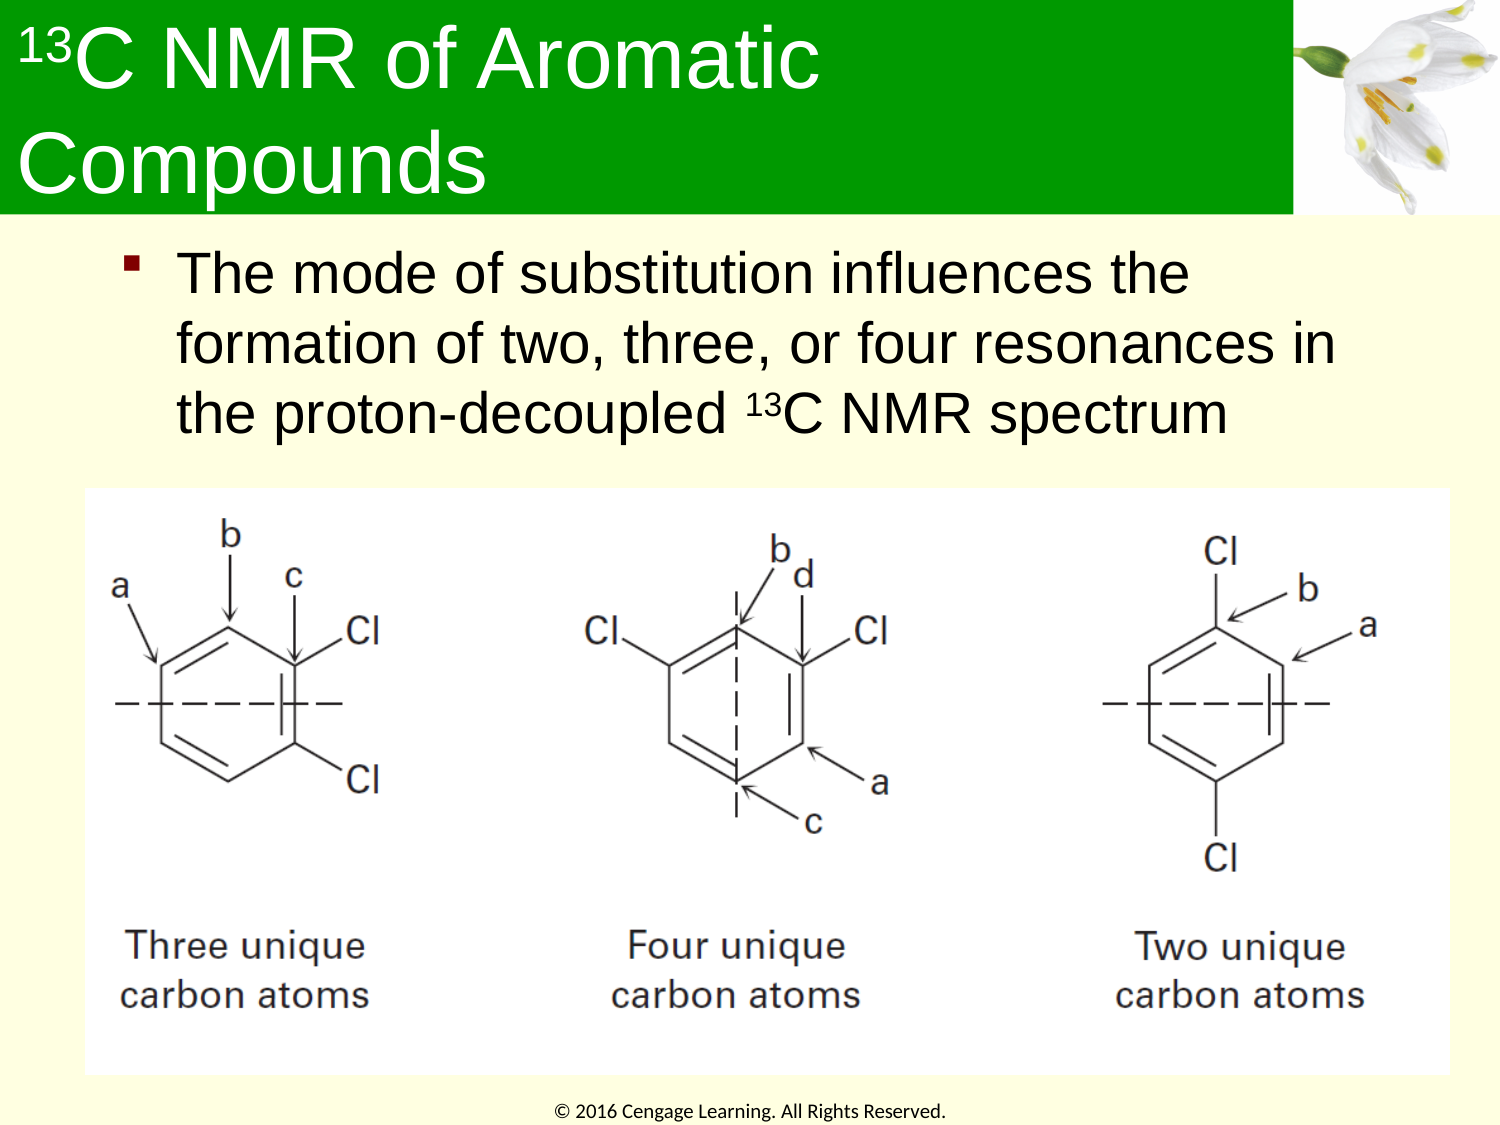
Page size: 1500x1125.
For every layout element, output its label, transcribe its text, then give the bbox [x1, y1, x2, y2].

title 13C NMR of Aromatic Compounds [0, 0, 1288, 213]
picture [1293, 0, 1500, 215]
list The mode of substitution influences the formation of two, three, or four resonances in the proton-decoupled 13C NMR spectrum [103, 227, 1450, 487]
picture [85, 488, 1450, 1076]
